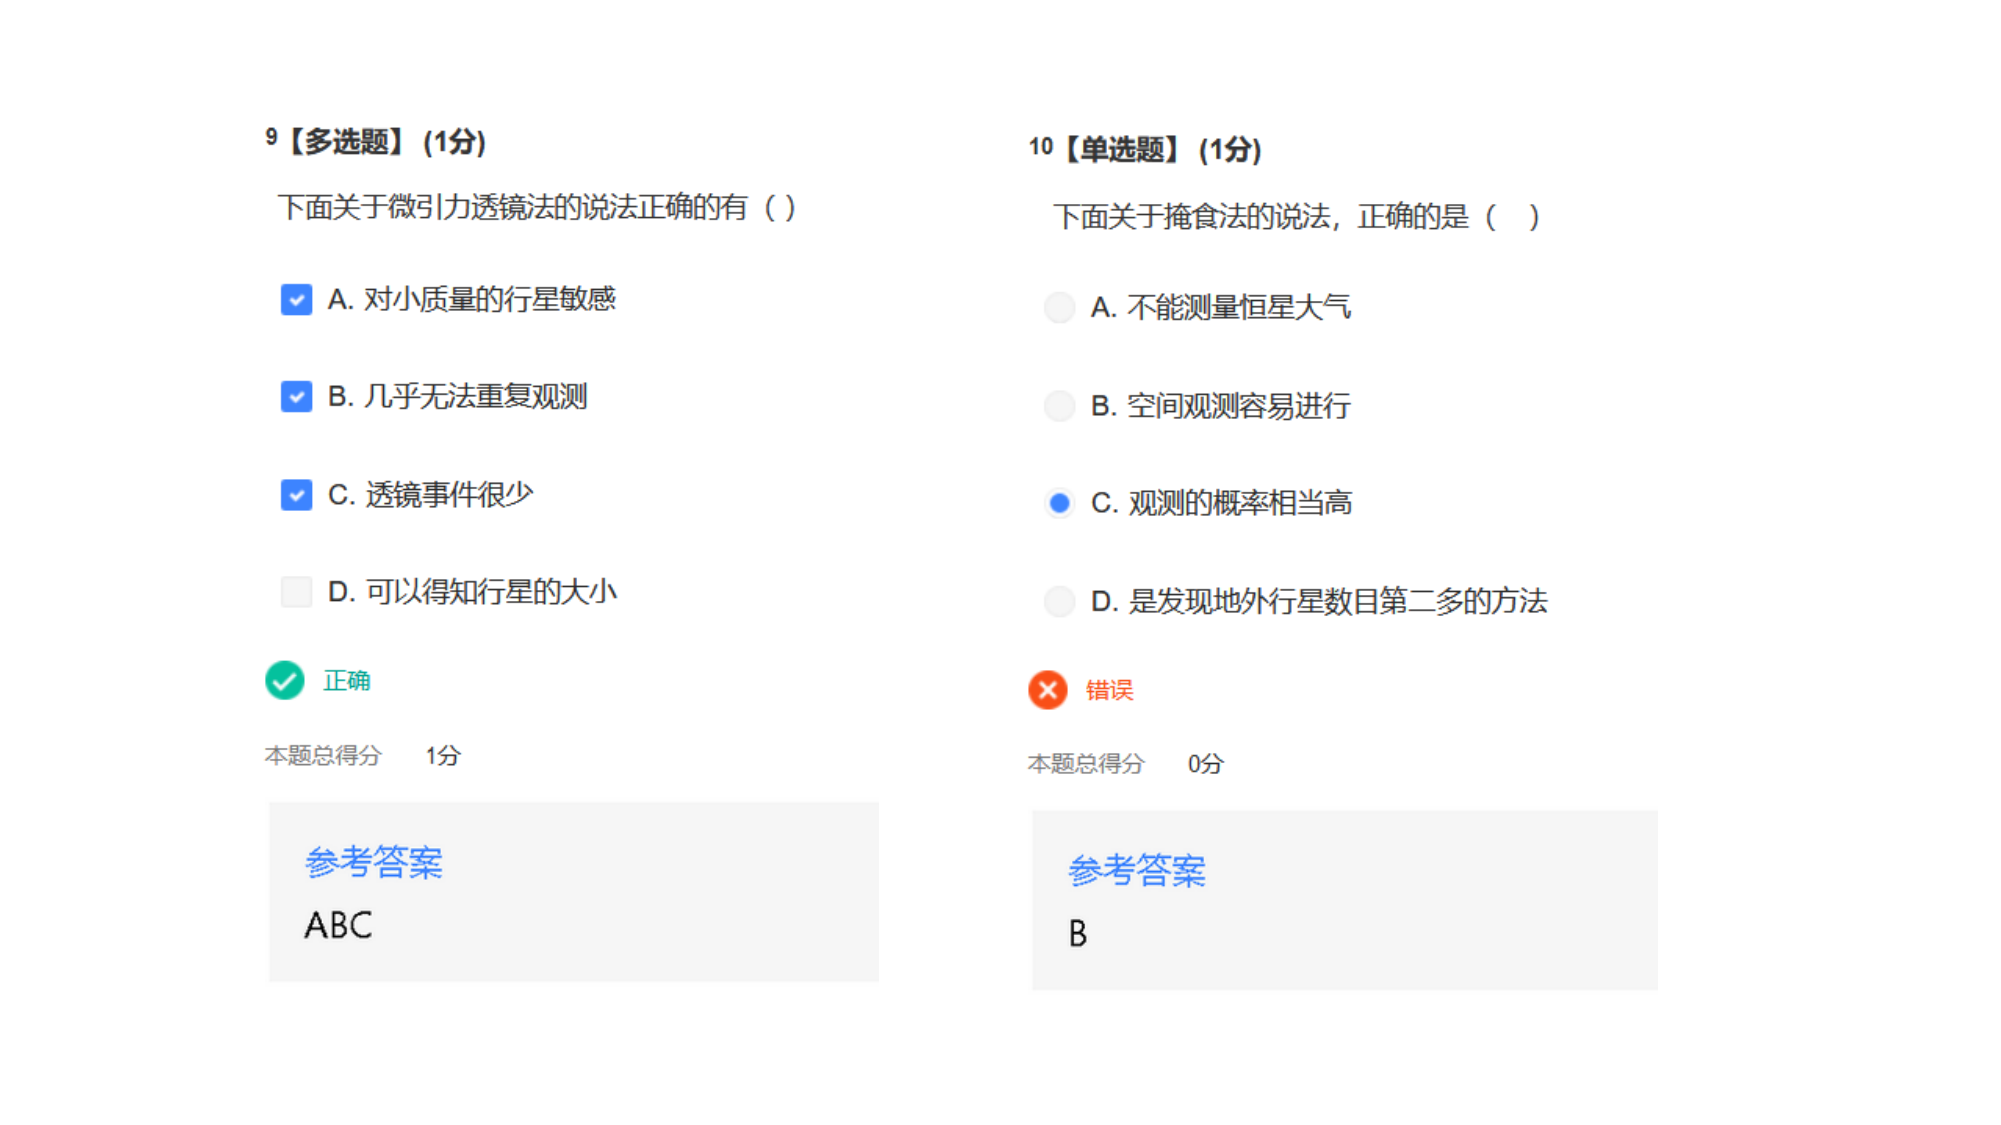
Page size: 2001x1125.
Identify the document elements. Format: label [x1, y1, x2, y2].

picture [250, 117, 879, 1008]
picture [999, 117, 1658, 1007]
